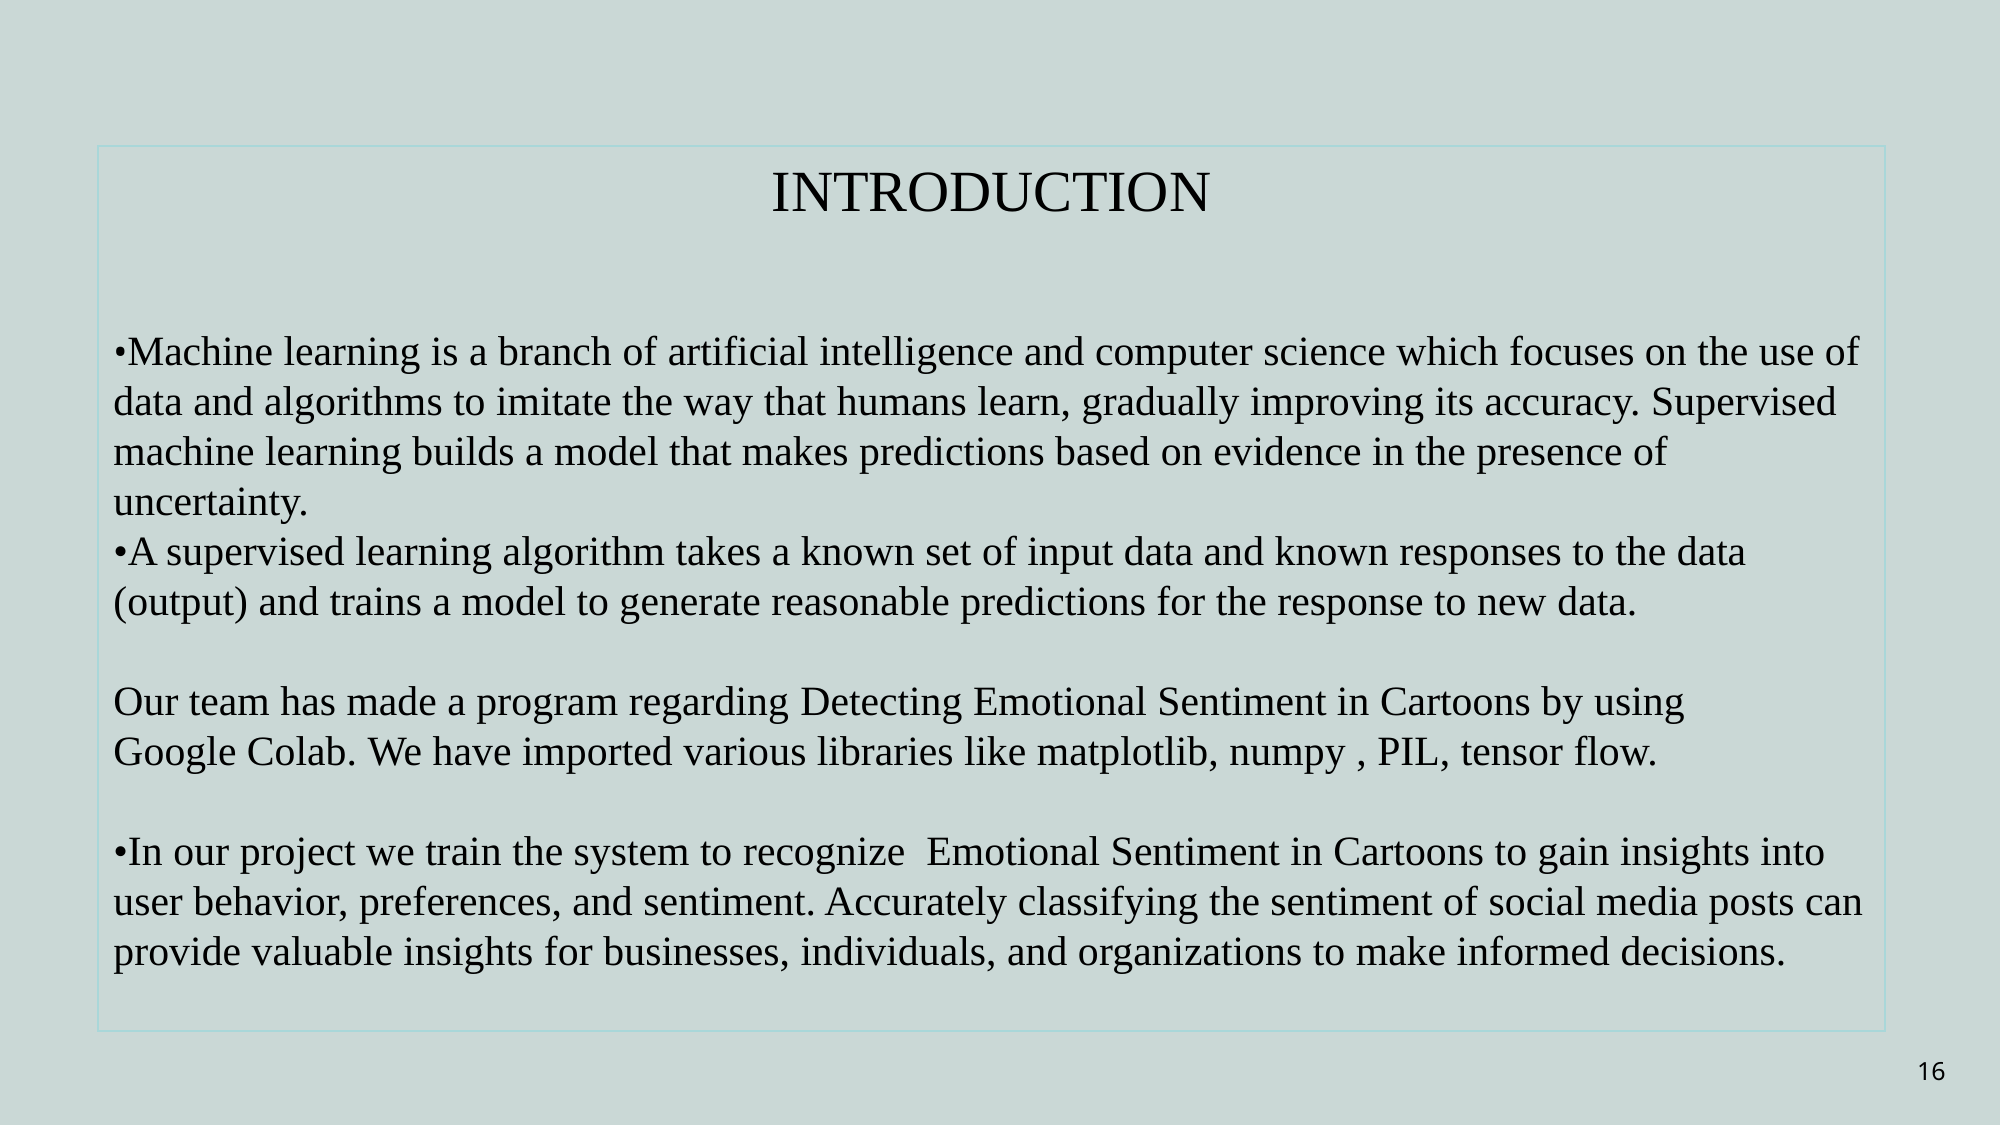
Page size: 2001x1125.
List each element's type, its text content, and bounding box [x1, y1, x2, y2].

slide_number 16 [1510, 1042, 1961, 1103]
text_box INTRODUCTION •Machine learning is a branch of artificial intelligence and computer science which focuses on the use of data and algorithms to imitate the way that humans learn, gradually improving its accuracy. Supervised machine learning builds a model that makes predictions based on evidence in the presence of uncertainty. •A supervised learning algorithm takes a known set of input data and known responses to the data (output) and trains a model to generate reasonable predictions for the response to new data. Our team has made a program regarding Detecting Emotional Sentiment in Cartoons by using Google Colab. We have imported various libraries like matplotlib, numpy , PIL, tensor flow. •In our project we train the system to recognize Emotional Sentiment in Cartoons to gain insights into user behavior, preferences, and sentiment. Accurately classifying the sentiment of social media posts can provide valuable insights for businesses, individuals, and organizations to make informed decisions. [97, 145, 1886, 1032]
